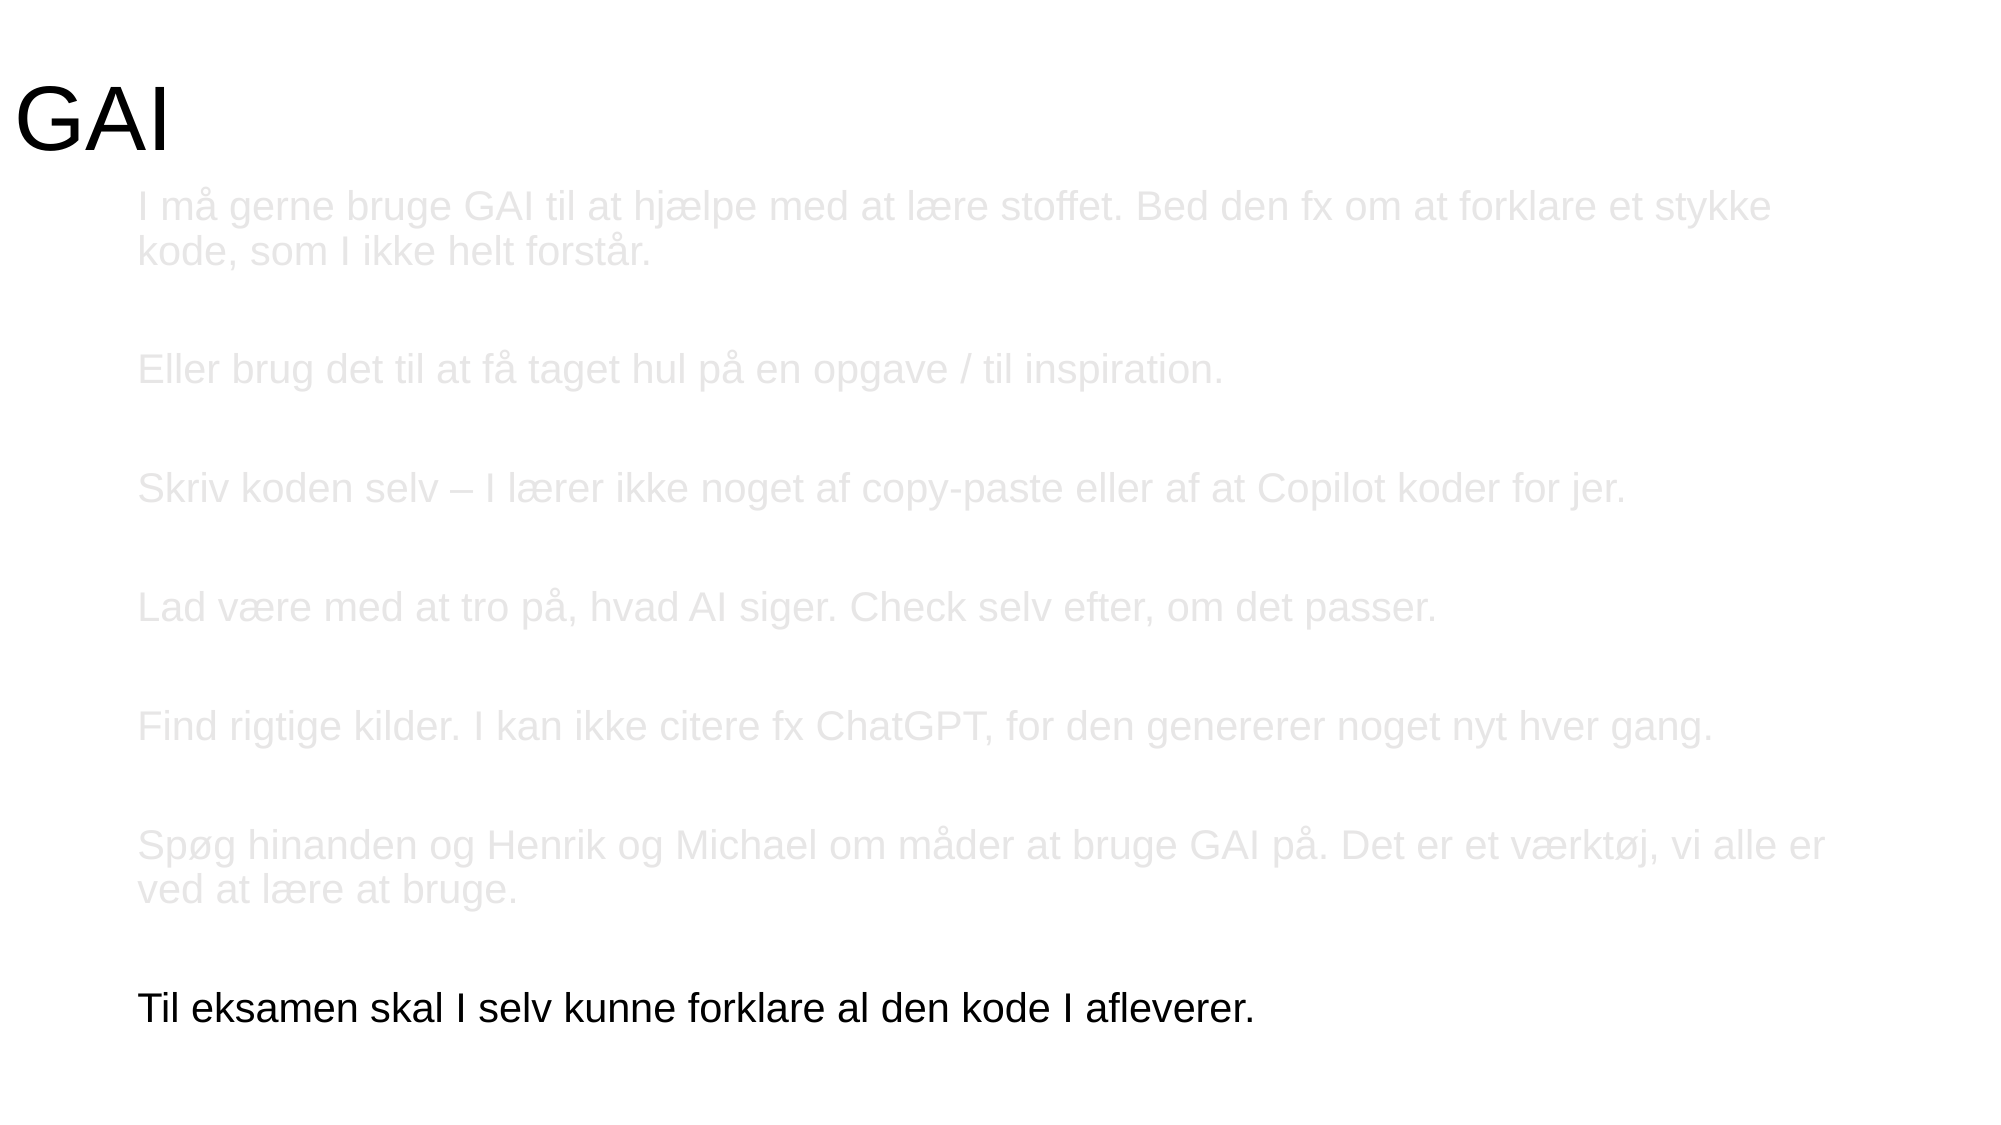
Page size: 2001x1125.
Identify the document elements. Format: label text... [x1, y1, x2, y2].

title GAI [0, 59, 1725, 182]
subtitle I må gerne bruge GAI til at hjælpe med at lære stoffet. Bed den fx om at forklare et stykke kode, som I ikke helt forstår. Eller brug det til at få taget hul på en opgave / til inspiration. Skriv koden selv – I lærer ikke noget af copy-paste eller af at Copilot koder for jer. Lad være med at tro på, hvad AI siger. Check selv efter, om det passer. Find rigtige kilder. I kan ikke citere fx ChatGPT, for den genererer noget nyt hver gang. Spøg hinanden og Henrik og Michael om måder at bruge GAI på. Det er et værktøj, vi alle er ved at lære at bruge. Til eksamen skal I selv kunne forklare al den kode I afleverer. [137, 181, 1863, 1036]
